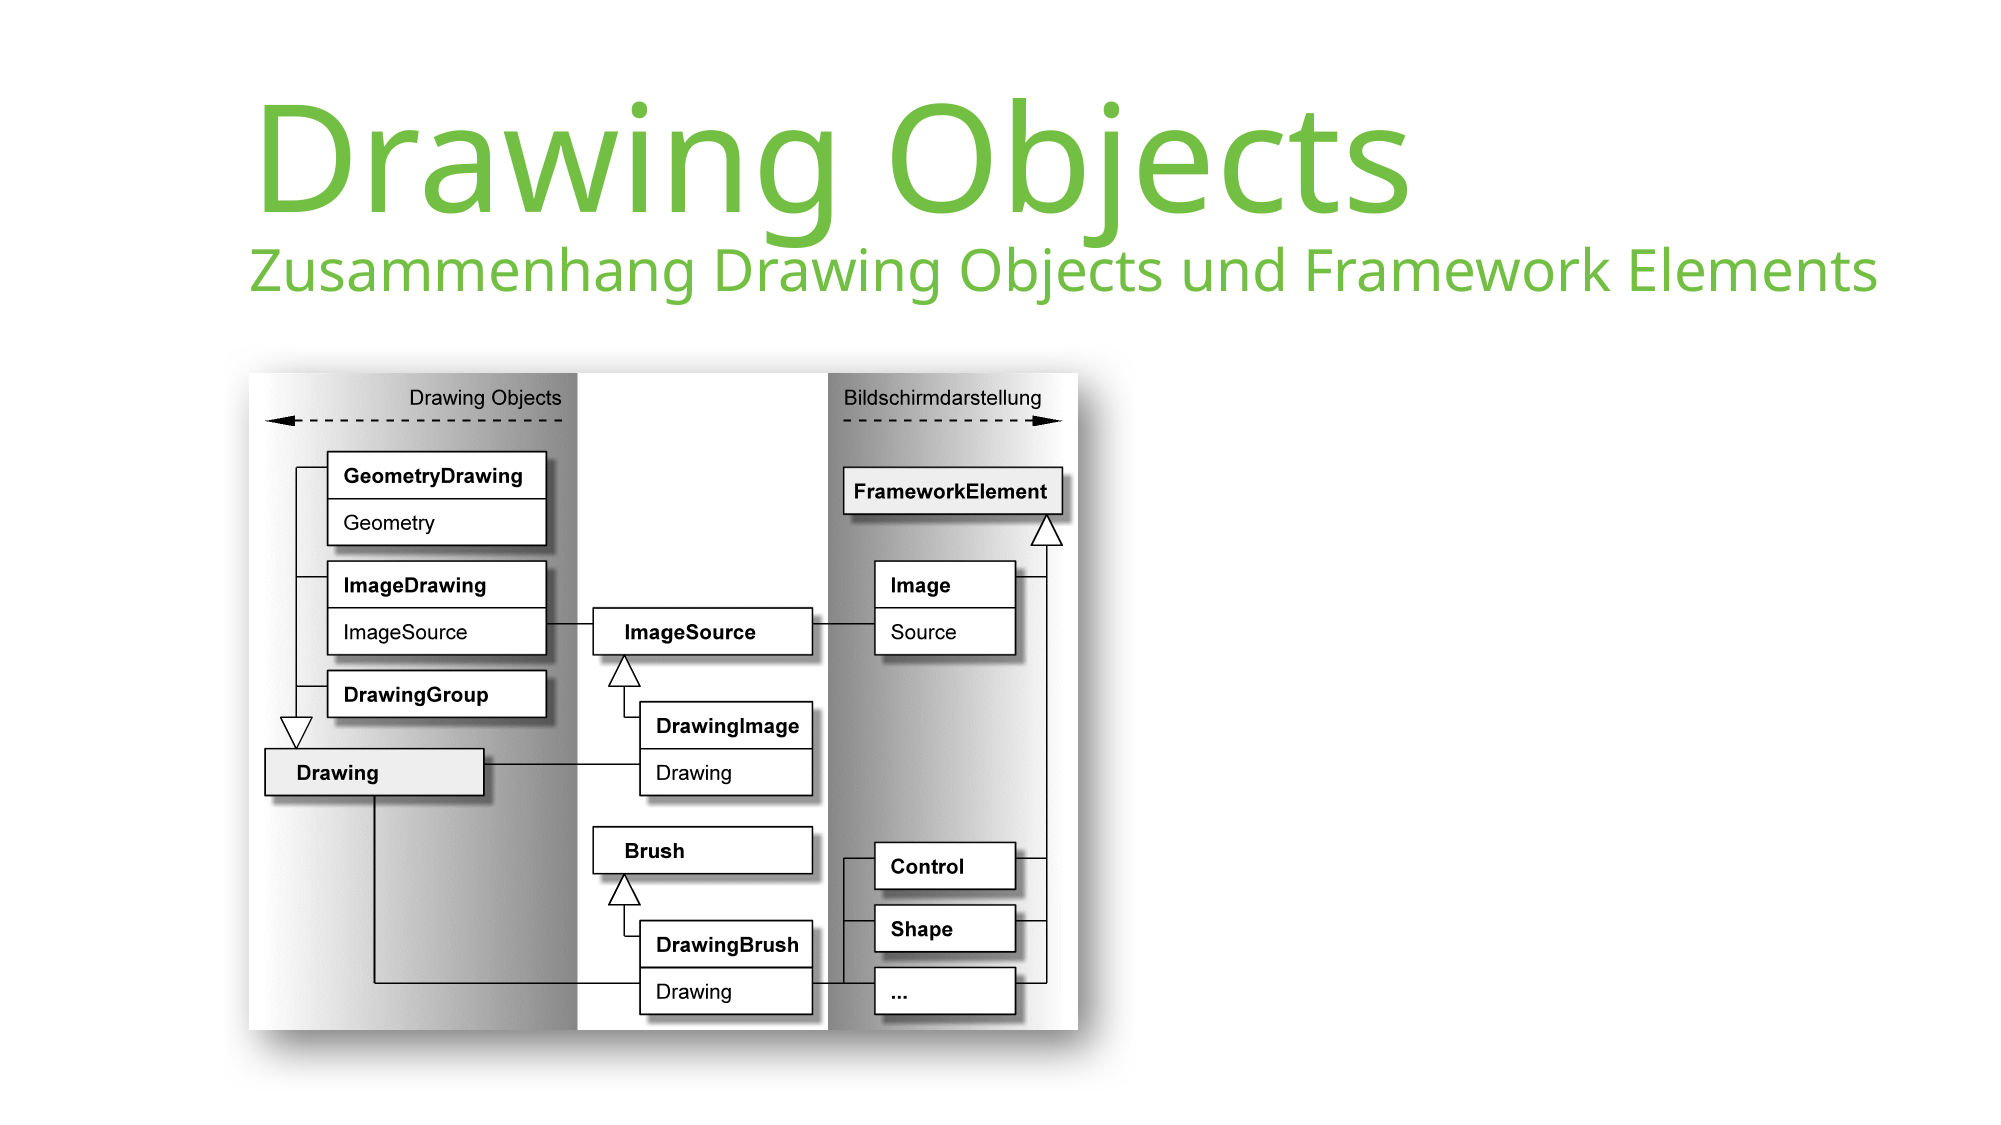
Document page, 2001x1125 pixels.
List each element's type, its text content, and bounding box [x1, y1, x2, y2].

list Zusammenhang Drawing Objects und Framework Elements [249, 233, 1945, 306]
title Drawing Objects [250, 78, 1945, 228]
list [249, 373, 1078, 1031]
